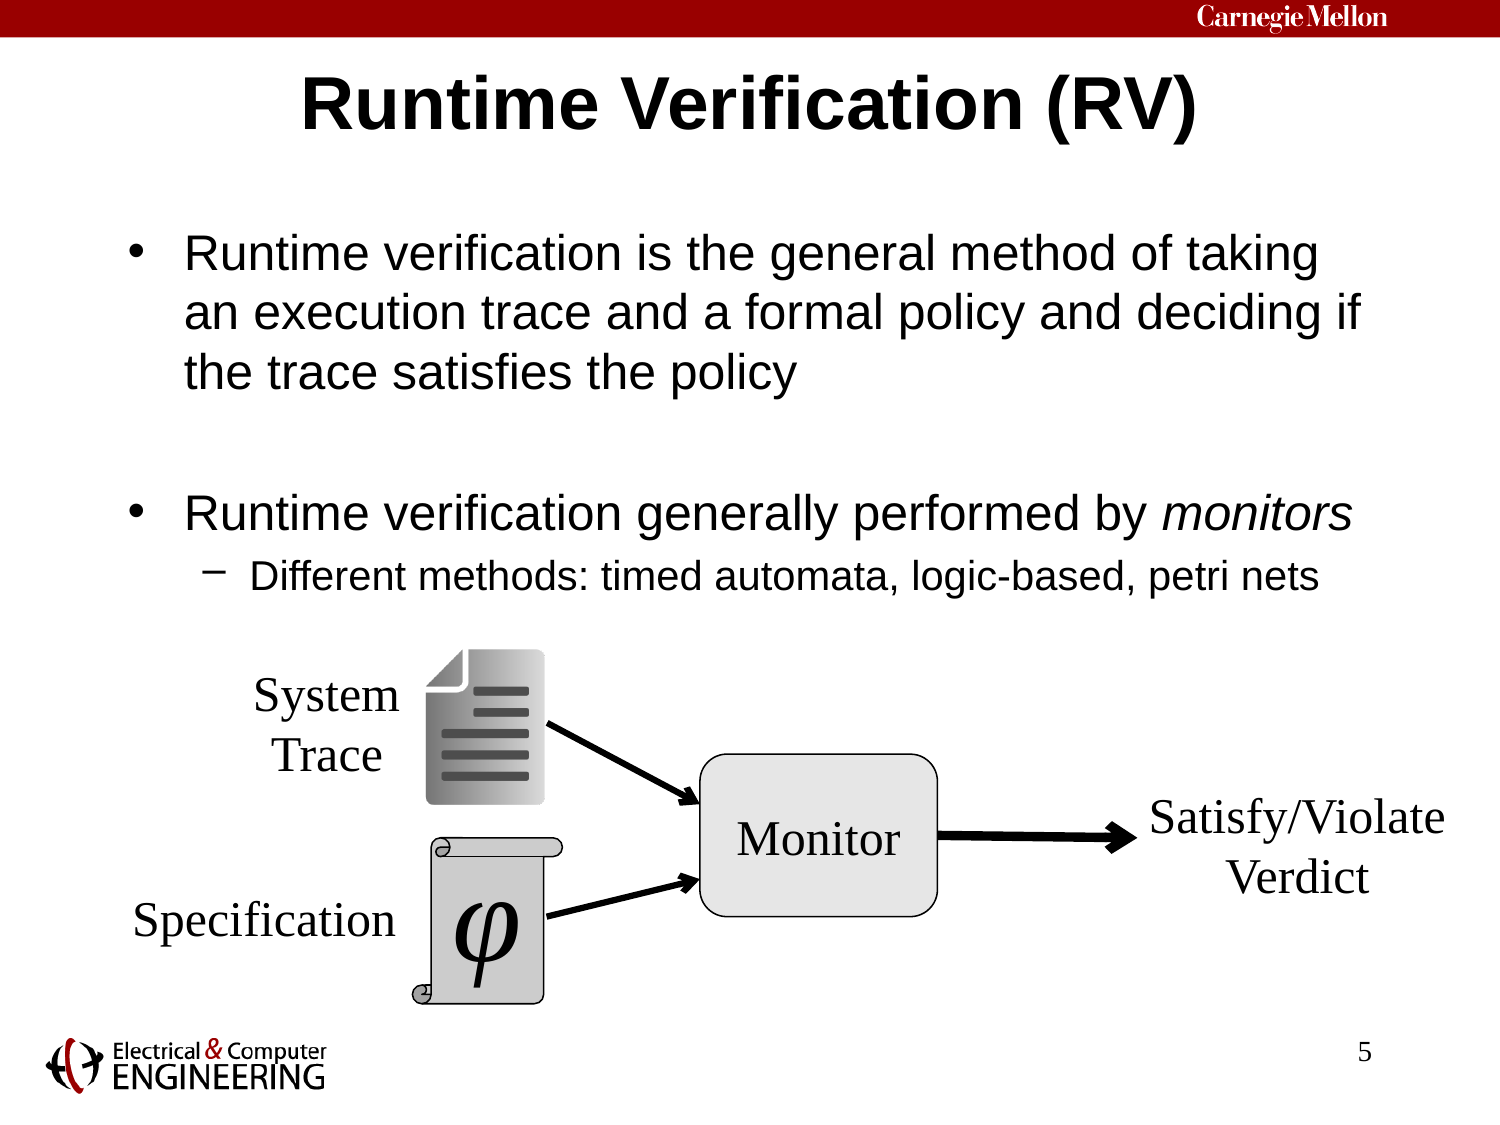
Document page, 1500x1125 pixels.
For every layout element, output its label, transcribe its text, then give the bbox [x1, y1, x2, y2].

text_box System Trace [238, 654, 416, 789]
picture [1197, 4, 1388, 34]
title Runtime Verification (RV) [112, 37, 1388, 163]
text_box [546, 878, 701, 917]
picture [424, 649, 545, 805]
list Runtime verification is the general method of taking an execution trace and a formal policy and deciding if the trace satisfies the policy Runtime verification generally performed by monitors Different methods: timed automata, logic-based, petri nets [112, 212, 1388, 1013]
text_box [937, 835, 1138, 839]
text_box Specification [117, 879, 412, 954]
picture [37, 1030, 338, 1100]
text_box Monitor [699, 754, 938, 917]
slide_number 5 [1074, 1024, 1388, 1101]
text_box φ [412, 837, 563, 1004]
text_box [546, 722, 701, 805]
text_box Satisfy/Violate Verdict [1133, 776, 1462, 911]
